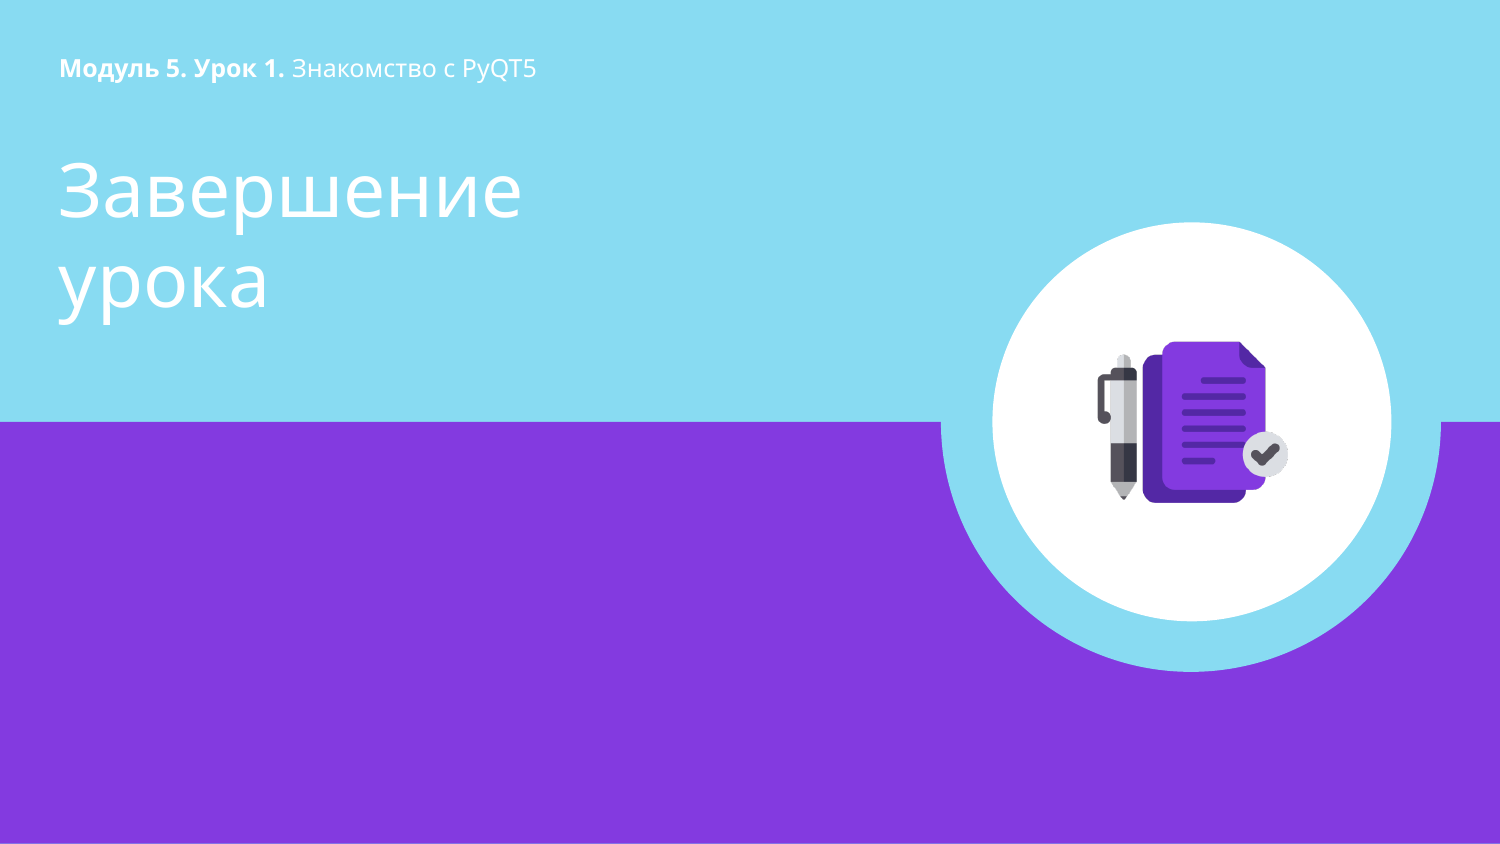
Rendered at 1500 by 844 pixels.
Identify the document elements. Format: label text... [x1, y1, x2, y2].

text_box [0, 421, 1500, 844]
text_box [940, 171, 1441, 672]
text_box Завершение урока [59, 133, 899, 323]
text_box Модуль 5. Урок 1. Знакомство с PyQT5 [59, 52, 951, 82]
picture [1062, 298, 1322, 545]
text_box [992, 222, 1392, 622]
